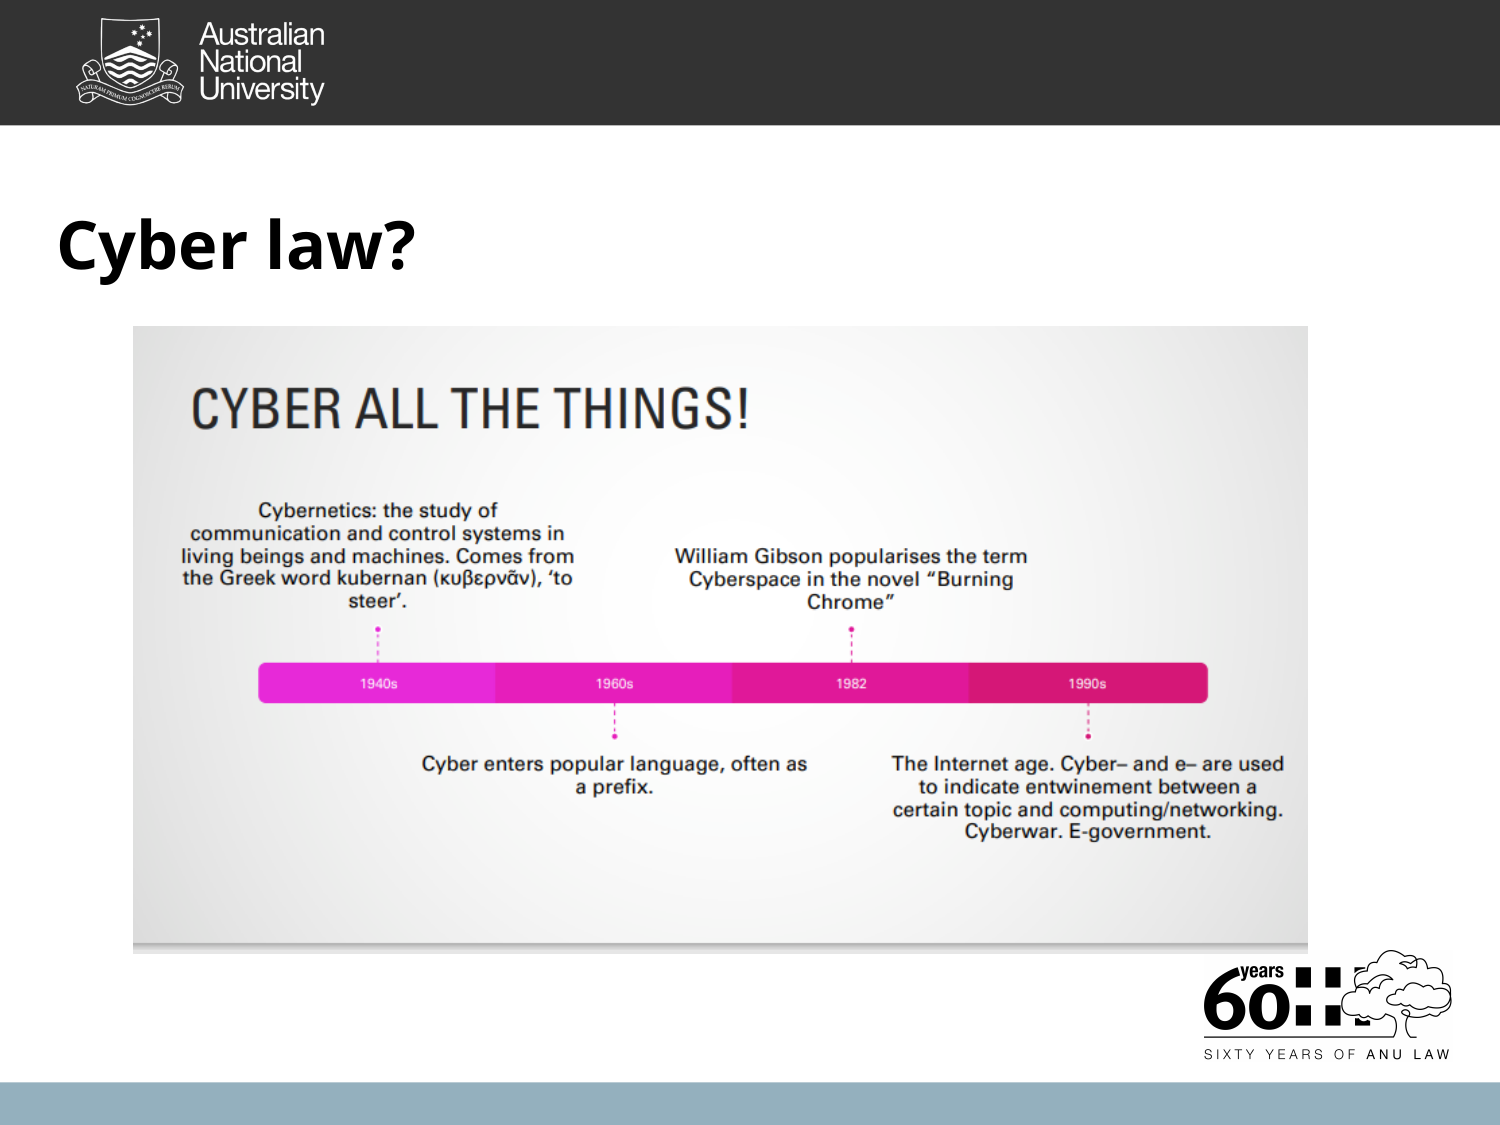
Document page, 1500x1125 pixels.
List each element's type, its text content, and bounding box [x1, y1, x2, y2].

title Cyber law? [41, 149, 1400, 337]
picture [133, 326, 1453, 1062]
picture [76, 18, 325, 106]
